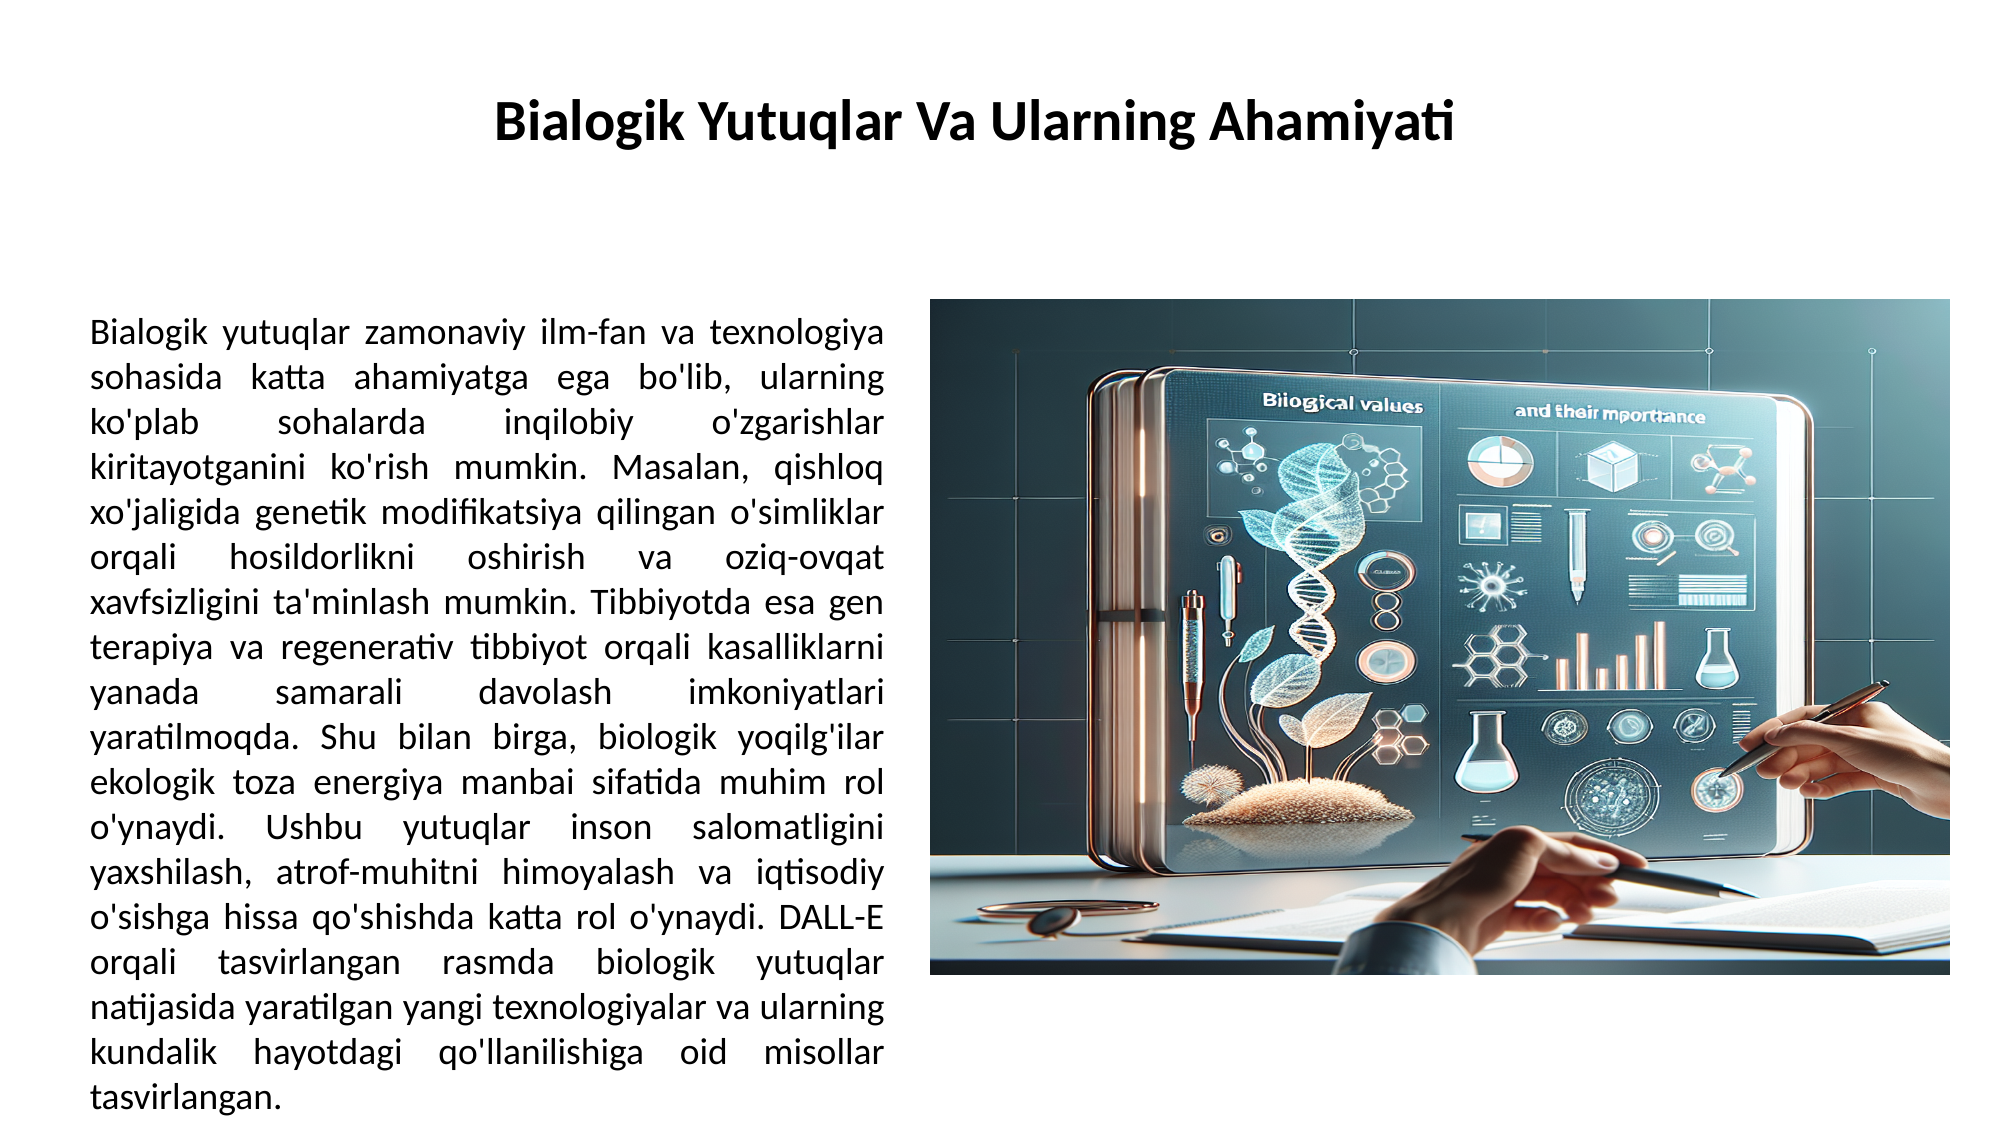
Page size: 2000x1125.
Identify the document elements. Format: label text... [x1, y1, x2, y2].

text_box Bialogik Yutuqlar Va Ularning Ahamiyati [479, 75, 1471, 160]
picture [929, 299, 1951, 976]
text_box Bialogik yutuqlar zamonaviy ilm-fan va texnologiya sohasida katta ahamiyatga ega bo'lib, ularning ko'plab sohalarda inqilobiy o'zgarishlar kiritayotganini ko'rish mumkin. Masalan, qishloq xo'jaligida genetik modifikatsiya qilingan o'simliklar orqali hosildorlikni oshirish va oziq-ovqat xavfsizligini ta'minlash mumkin. Tibbiyotda esa gen terapiya va regenerativ tibbiyot orqali kasalliklarni yanada samarali davolash imkoniyatlari yaratilmoqda. Shu bilan birga, biologik yoqilg'ilar ekologik toza energiya manbai sifatida muhim rol o'ynaydi. Ushbu yutuqlar inson salomatligini yaxshilash, atrof-muhitni himoyalash va iqtisodiy o'sishga hissa qo'shishda katta rol o'ynaydi. DALL-E orqali tasvirlangan rasmda biologik yutuqlar natijasida yaratilgan yangi texnologiyalar va ularning kundalik hayotdagi qo'llanilishiga oid misollar tasvirlangan. [74, 299, 900, 1125]
